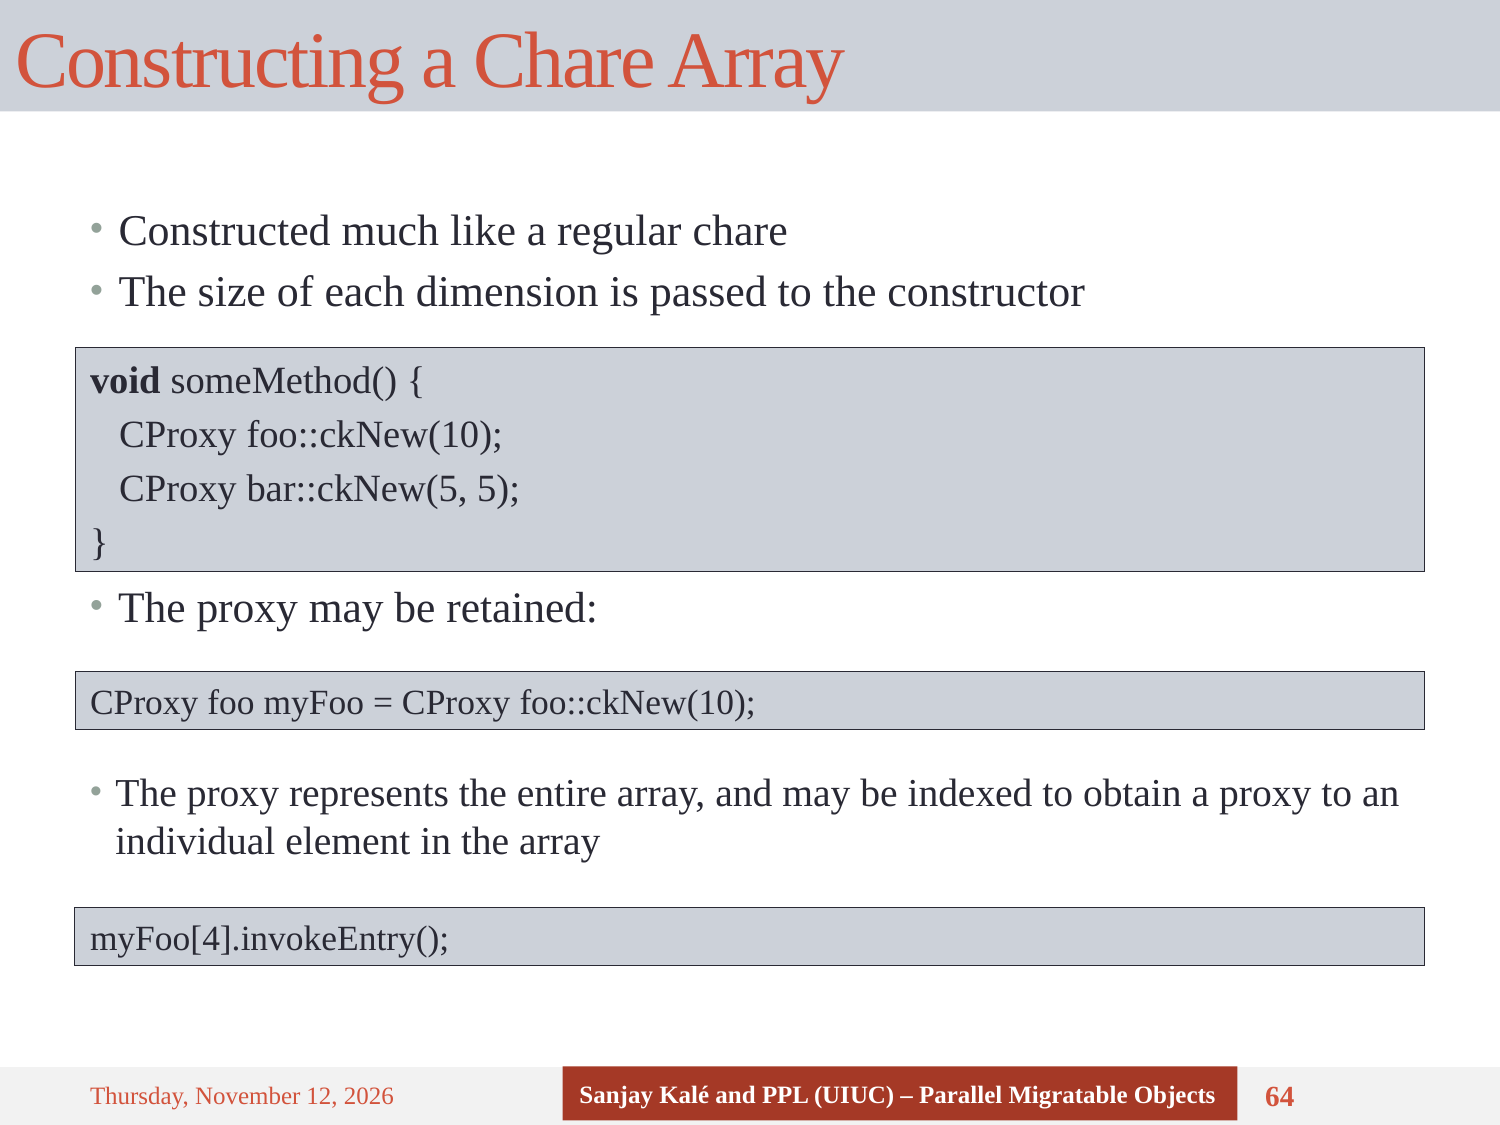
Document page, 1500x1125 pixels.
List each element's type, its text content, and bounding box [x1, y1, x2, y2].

text_box myFoo[4].invokeEntry(); [74, 907, 1425, 966]
title Constructing a Chare Array [0, 0, 1500, 112]
list Constructed much like a regular chare The size of each dimension is passed to the constructor [75, 193, 1425, 324]
list void someMethod() { CProxy foo::ckNew(10); CProxy bar::ckNew(5, 5); } [75, 347, 1425, 571]
list The proxy may be retained: [75, 571, 1425, 639]
footer Sanjay Kalé and PPL (UIUC) – Parallel Migratable Objects [562, 1066, 1238, 1121]
slide_number 64 [1250, 1067, 1425, 1122]
text_box The proxy represents the entire array, and may be indexed to obtain a proxy to an individual element in the array [74, 759, 1425, 871]
list CProxy foo myFoo = CProxy foo::ckNew(10); [75, 671, 1425, 730]
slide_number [75, 1067, 550, 1122]
